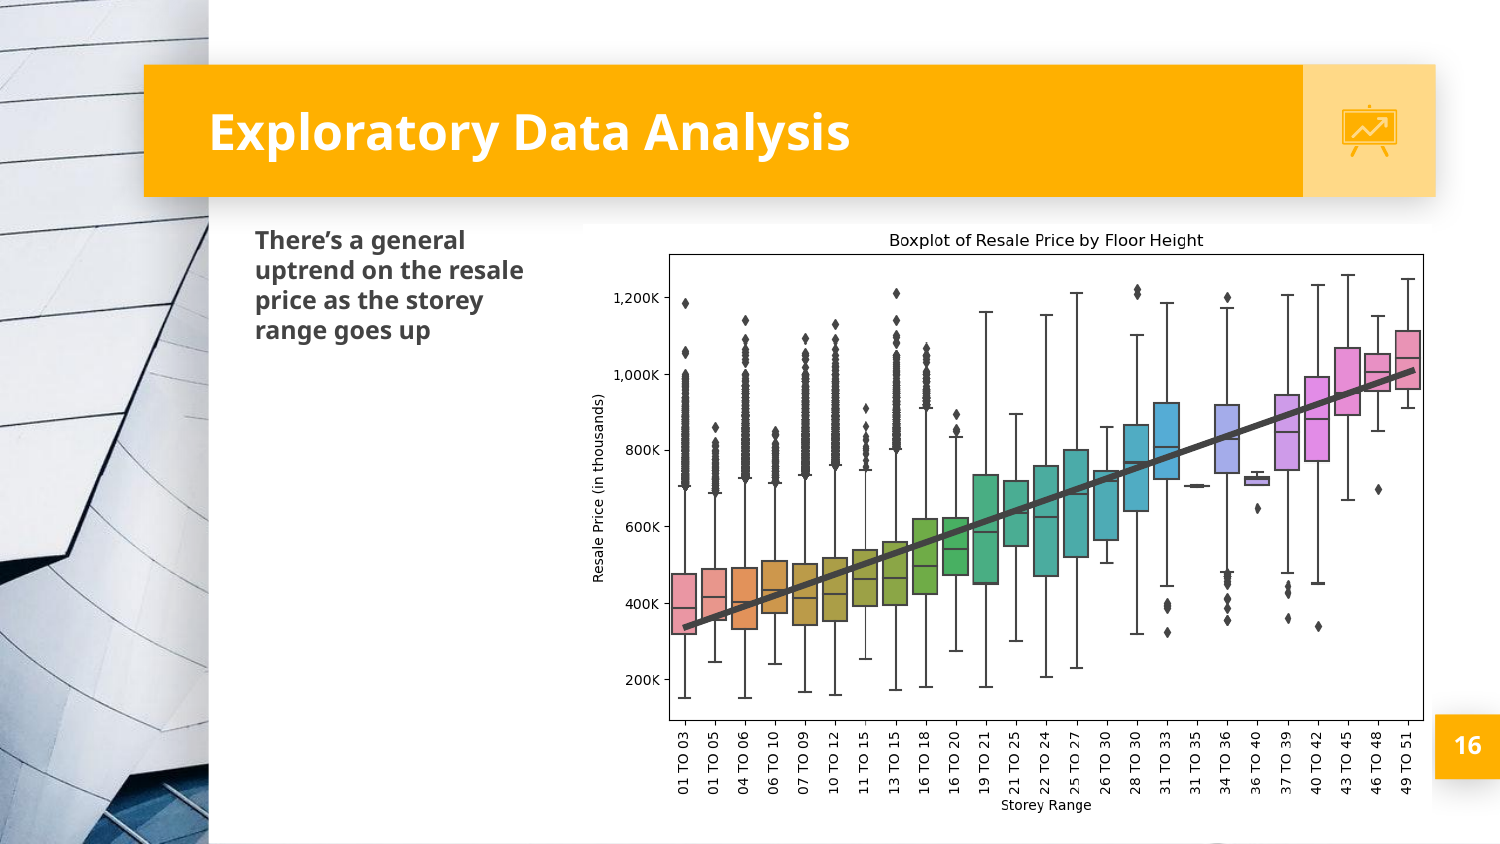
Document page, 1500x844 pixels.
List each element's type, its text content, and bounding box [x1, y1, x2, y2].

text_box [682, 369, 1416, 629]
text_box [1341, 104, 1398, 157]
picture [582, 223, 1433, 824]
list There’s a general uptrend on the resale price as the storey range goes up [239, 209, 546, 323]
picture [0, 0, 208, 844]
slide_number ‹#› [1438, 714, 1500, 780]
title Exploratory Data Analysis [193, 64, 1300, 197]
